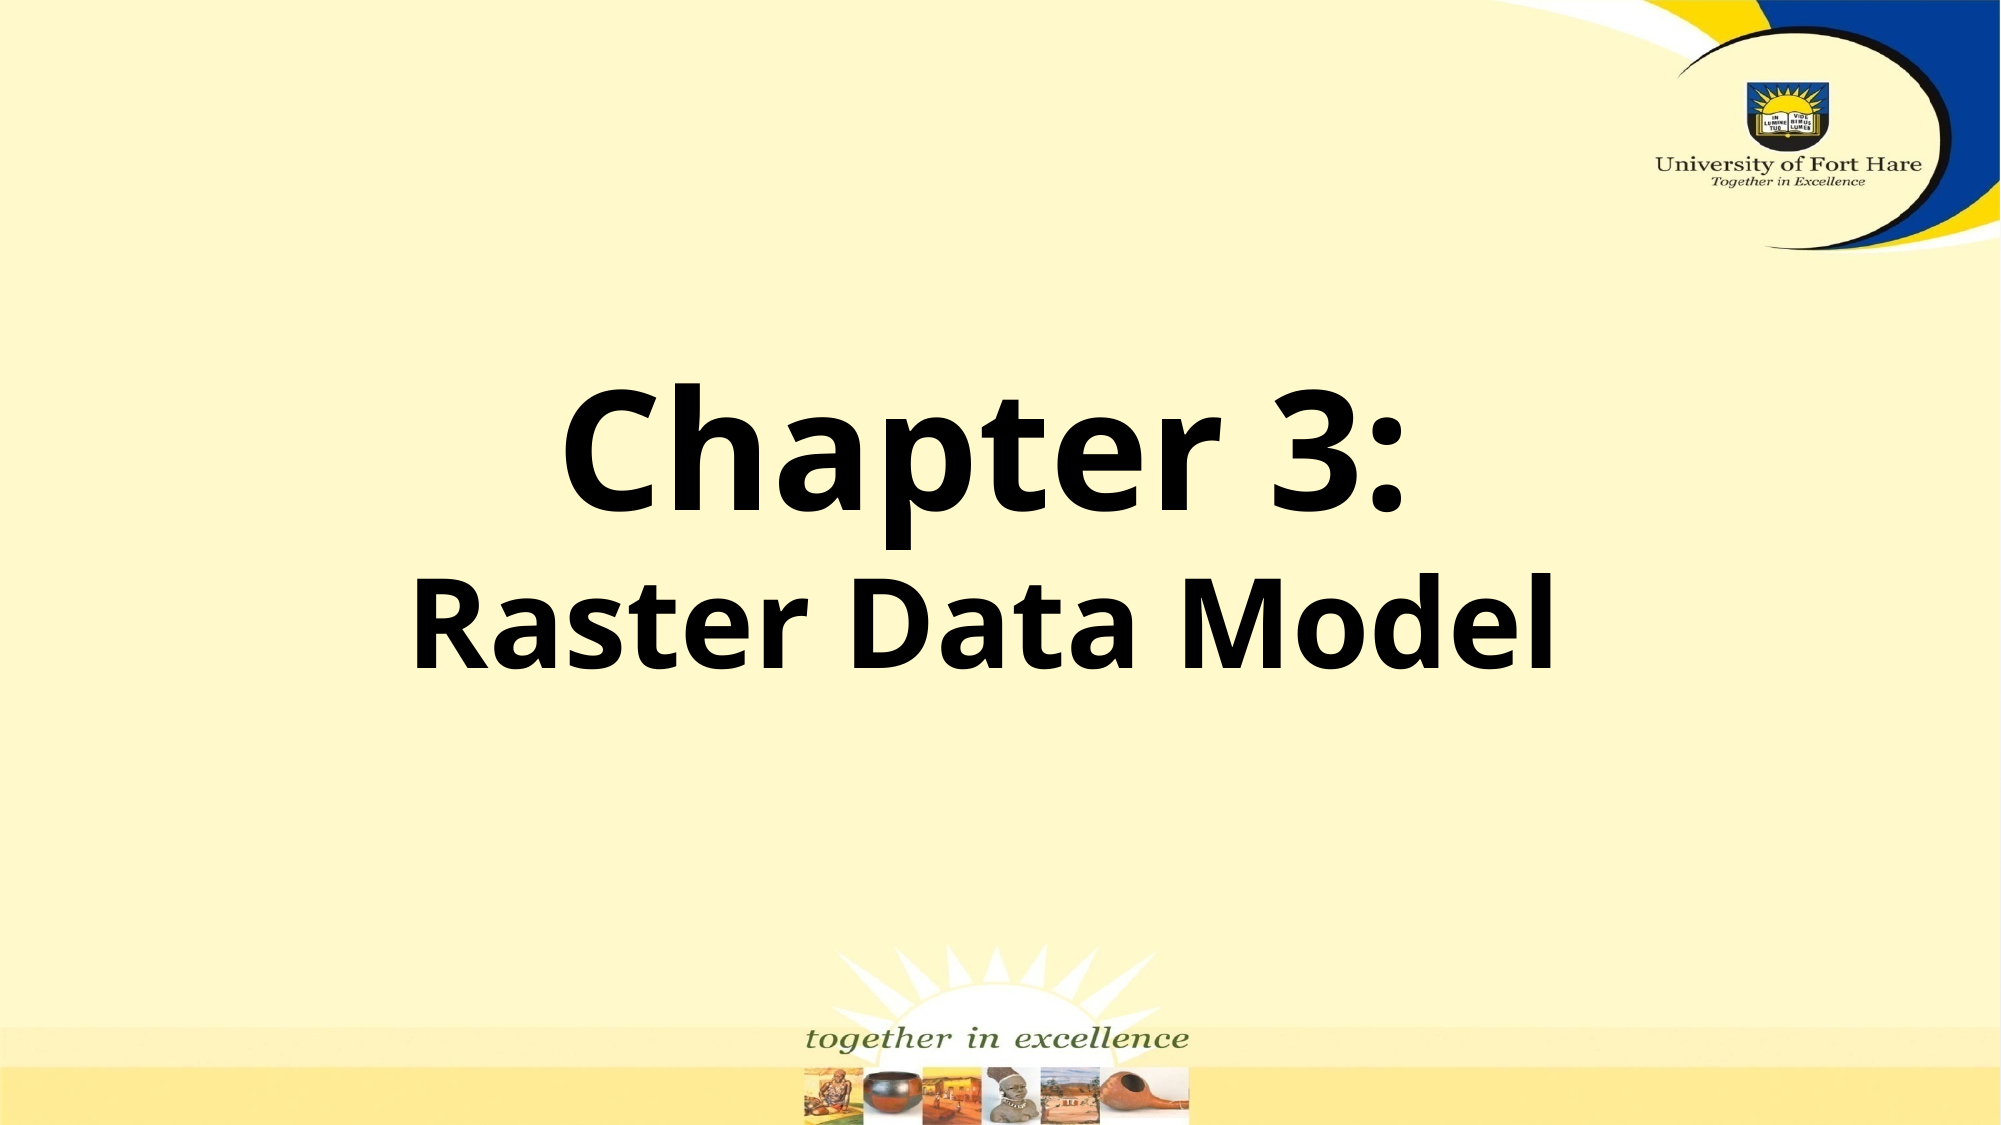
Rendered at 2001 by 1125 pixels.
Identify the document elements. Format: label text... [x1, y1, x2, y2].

title Chapter 3: Raster Data Model [23, 149, 1945, 888]
picture [0, 0, 2001, 1125]
